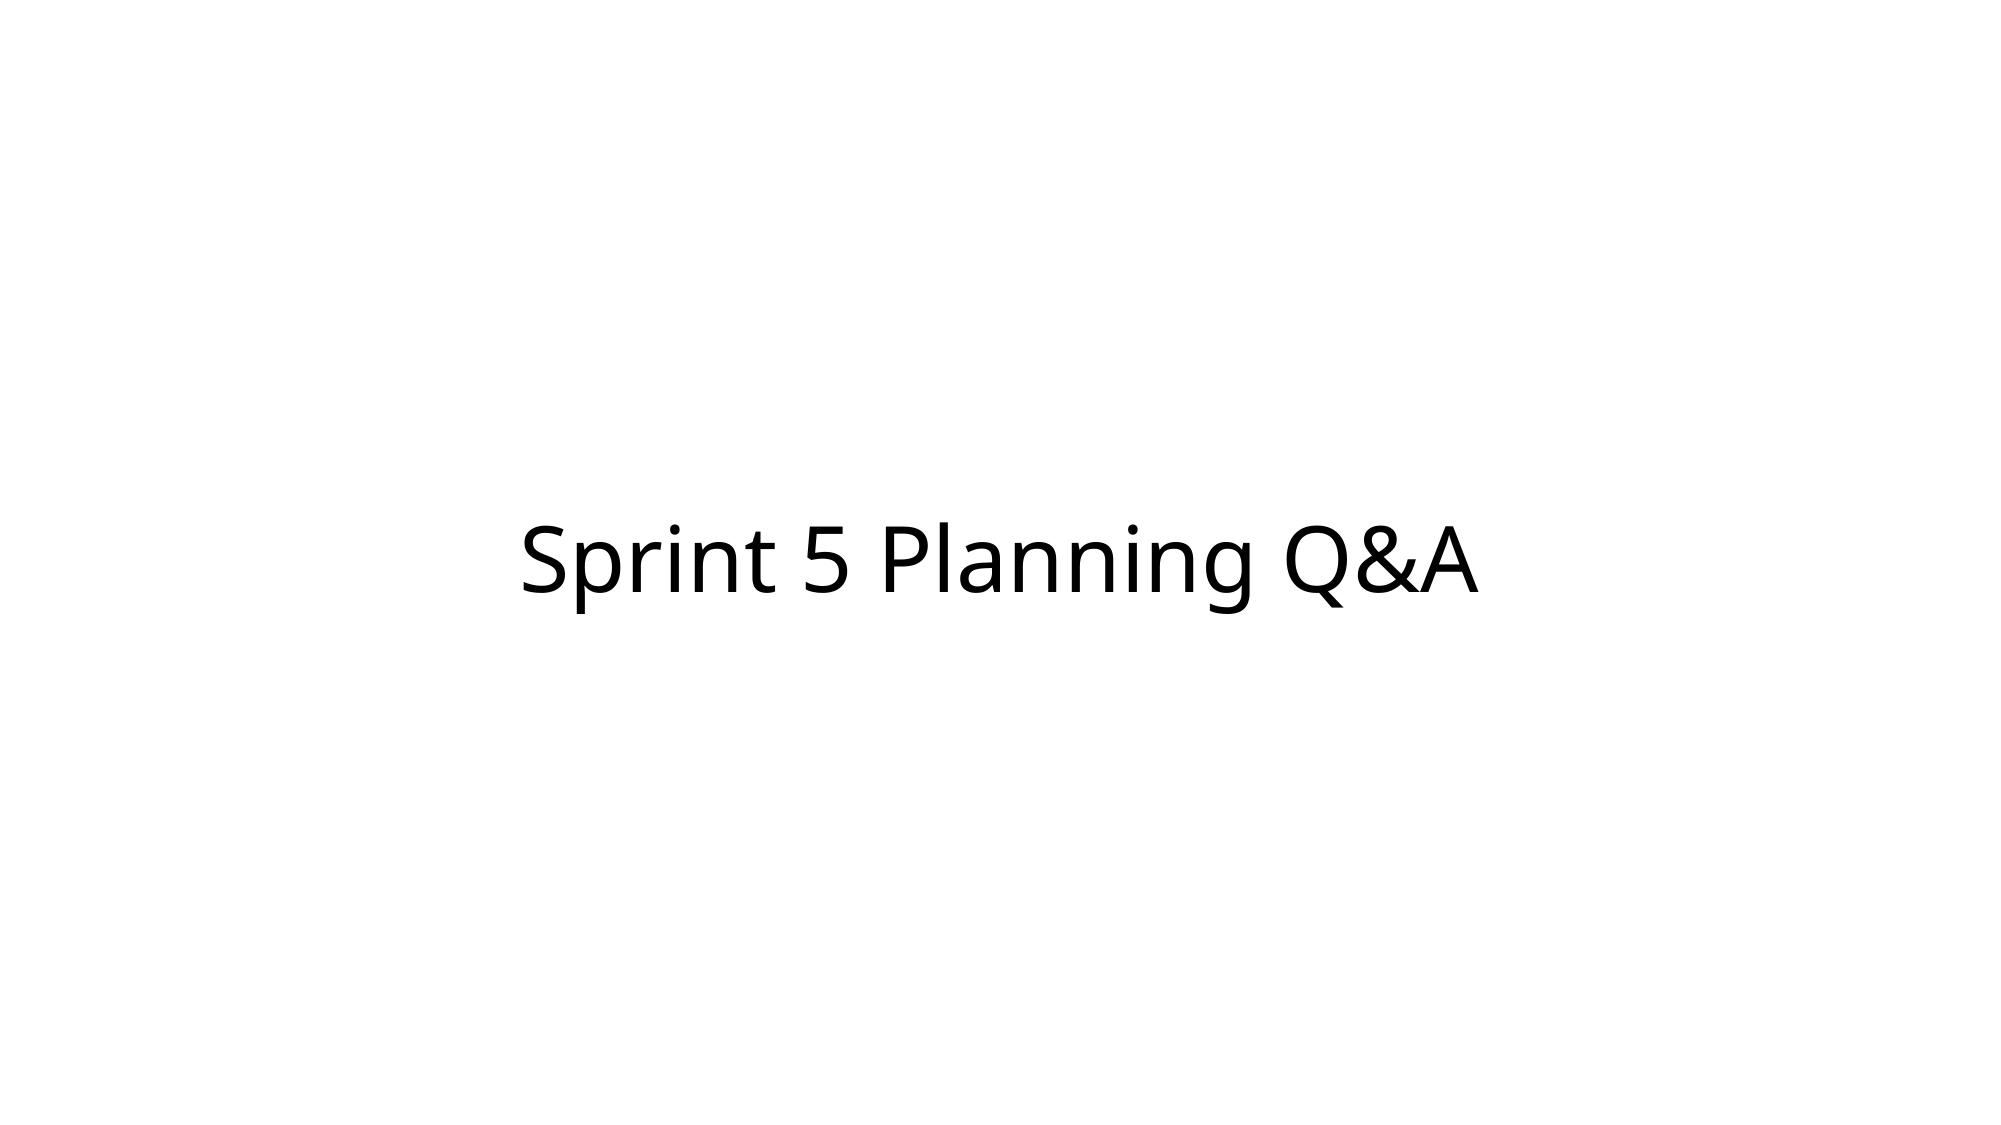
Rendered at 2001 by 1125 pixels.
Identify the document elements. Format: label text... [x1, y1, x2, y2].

list Sprint 5 Planning Q&A [137, 503, 1863, 622]
